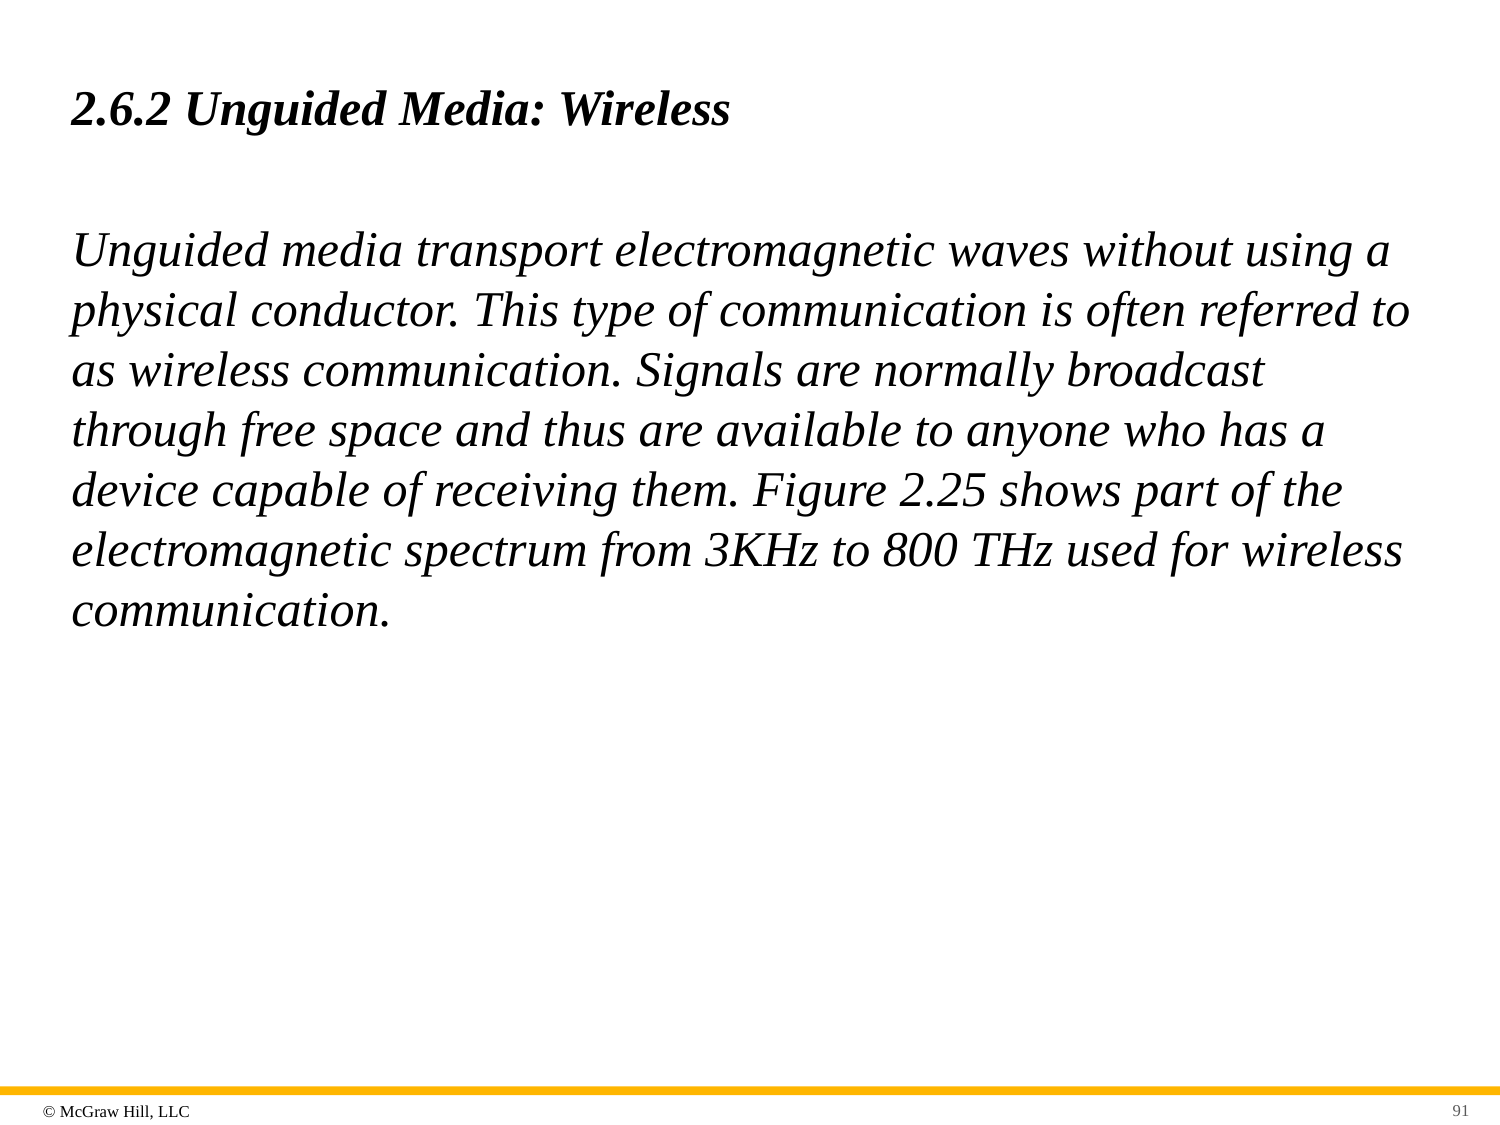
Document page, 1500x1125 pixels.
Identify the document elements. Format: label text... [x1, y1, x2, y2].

list Unguided media transport electromagnetic waves without using a physical conductor. This type of communication is often referred to as wireless communication. Signals are normally broadcast through free space and thus are available to anyone who has a device capable of receiving them. Figure 2.25 shows part of the electromagnetic spectrum from 3KHz to 800 THz used for wireless communication. [56, 209, 1444, 1026]
slide_number 91 [1418, 1096, 1477, 1123]
title 2.6.2 Unguided Media: Wireless [56, 50, 1444, 162]
